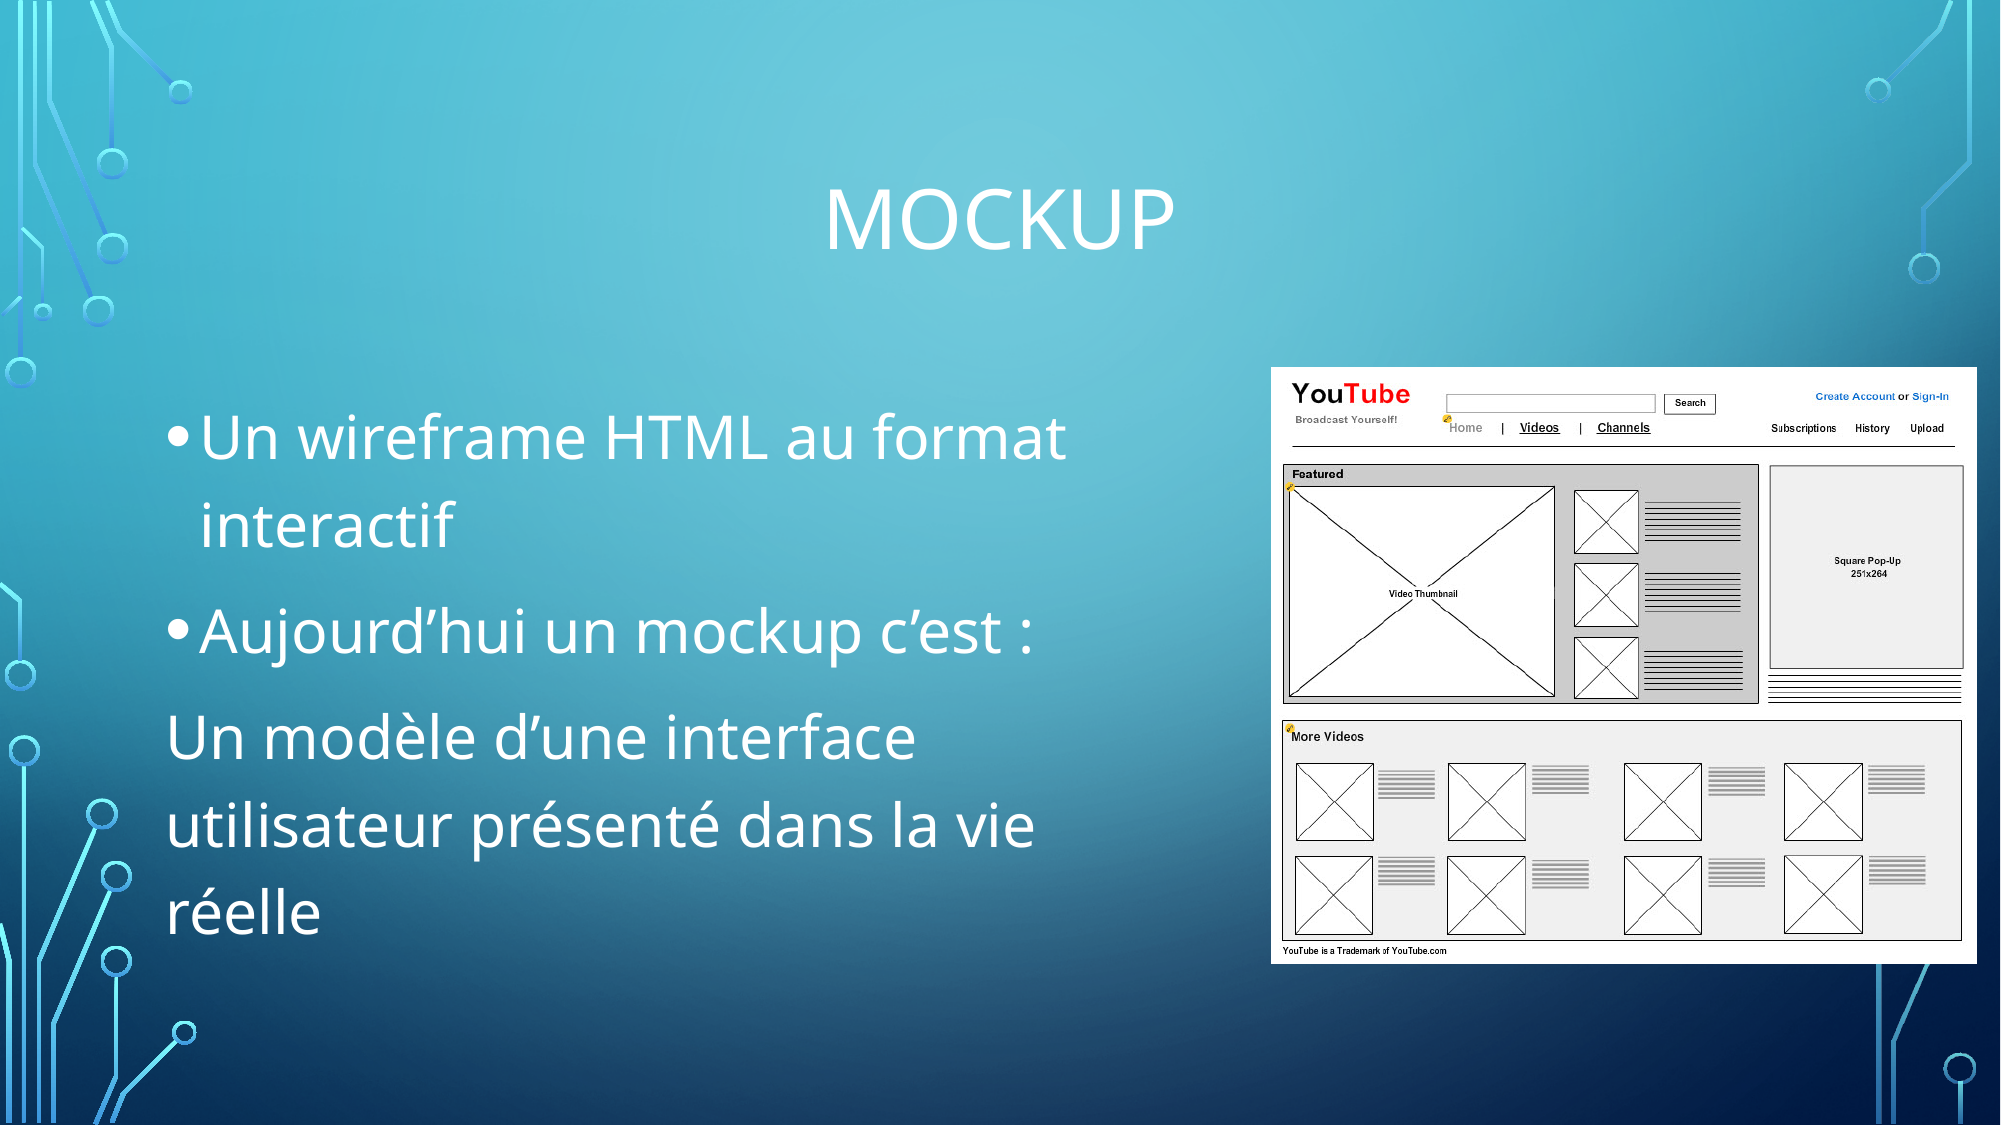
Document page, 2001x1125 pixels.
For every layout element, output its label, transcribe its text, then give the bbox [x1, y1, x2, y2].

picture [1271, 367, 1977, 965]
list Un wireframe HTML au format interactif Aujourd’hui un mockup c’est : Un modèle d’une interface utilisateur présenté dans la vie réelle [150, 377, 1182, 958]
title MOCKUP [187, 101, 1813, 344]
